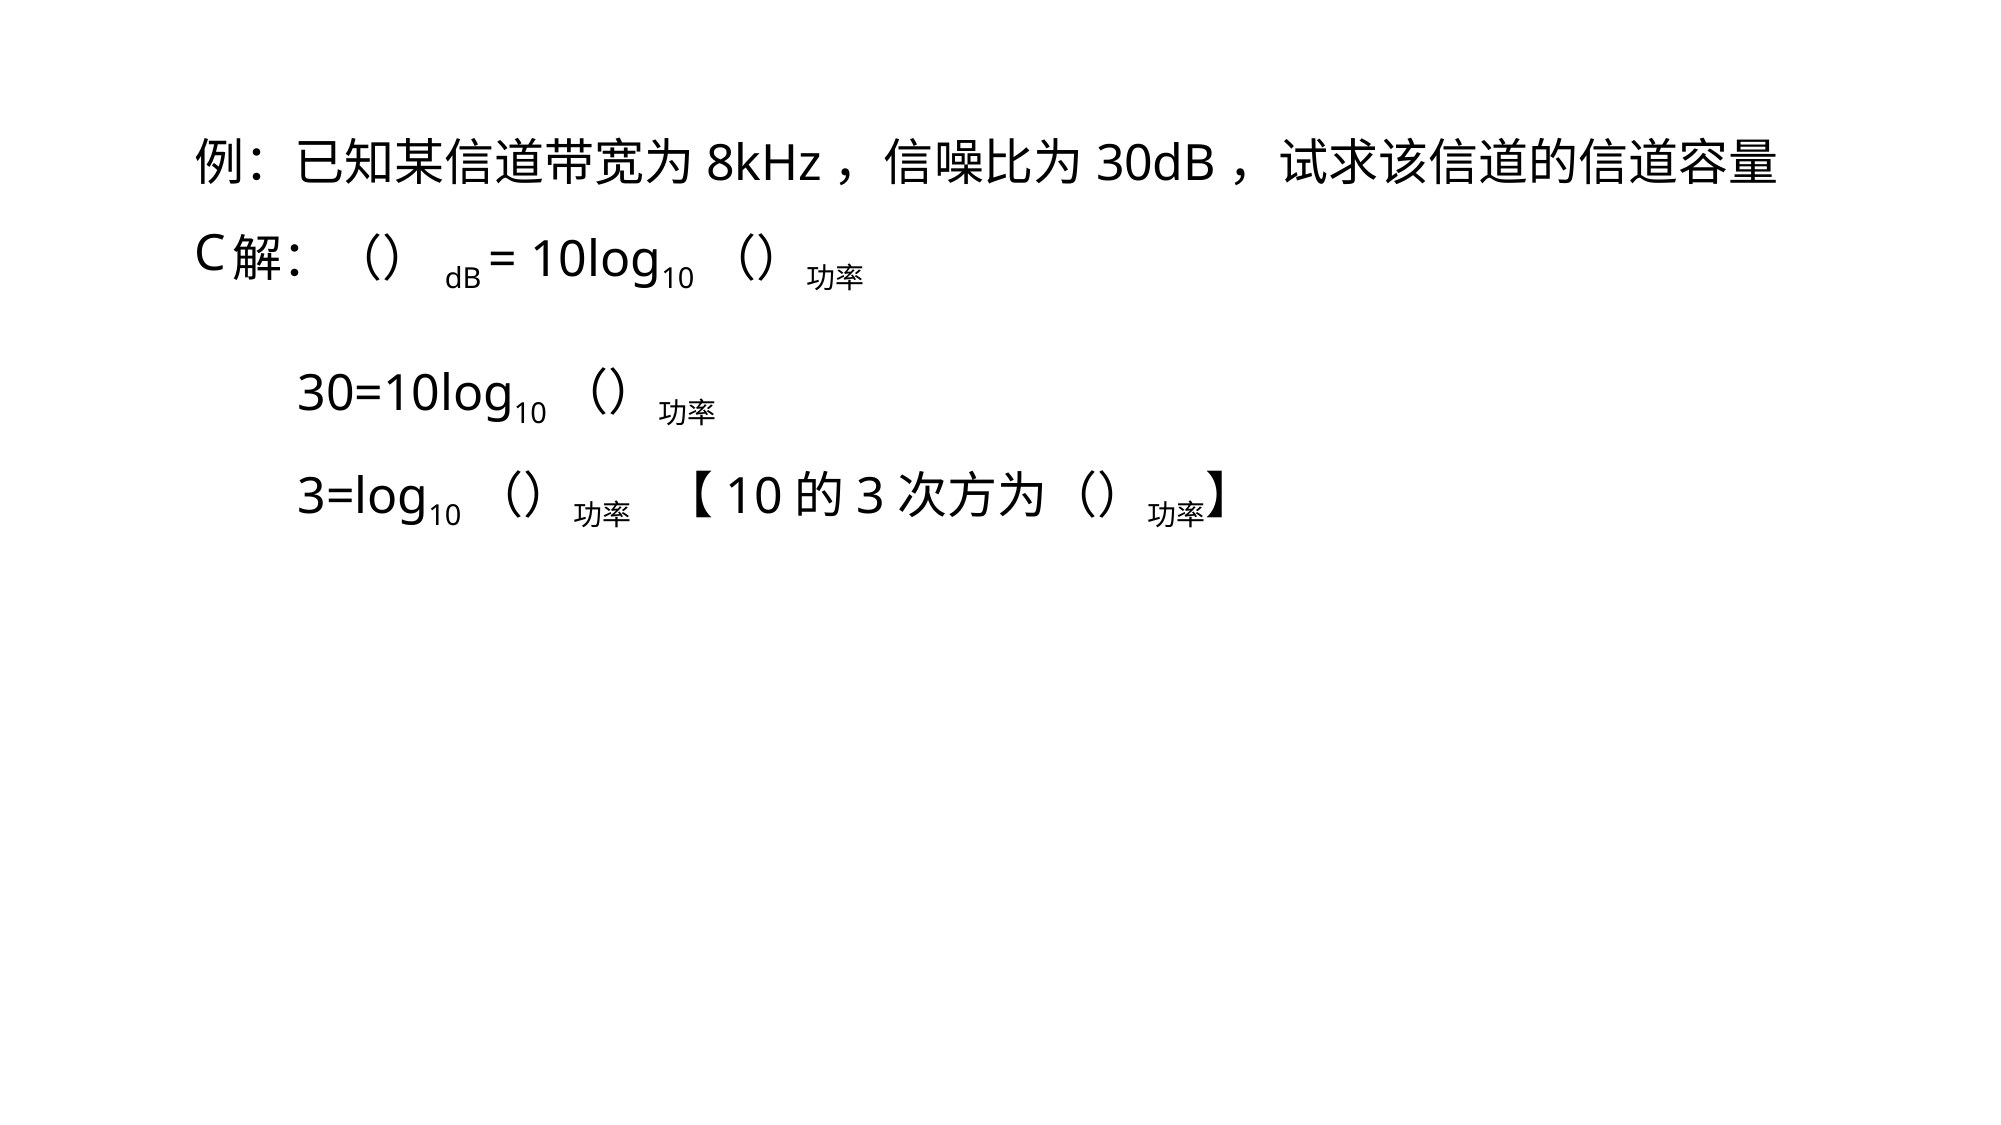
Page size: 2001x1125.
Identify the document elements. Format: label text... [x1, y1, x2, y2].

text_box 例：已知某信道带宽为8kHz，信噪比为30dB，试求该信道的信道容量C [179, 92, 1821, 288]
